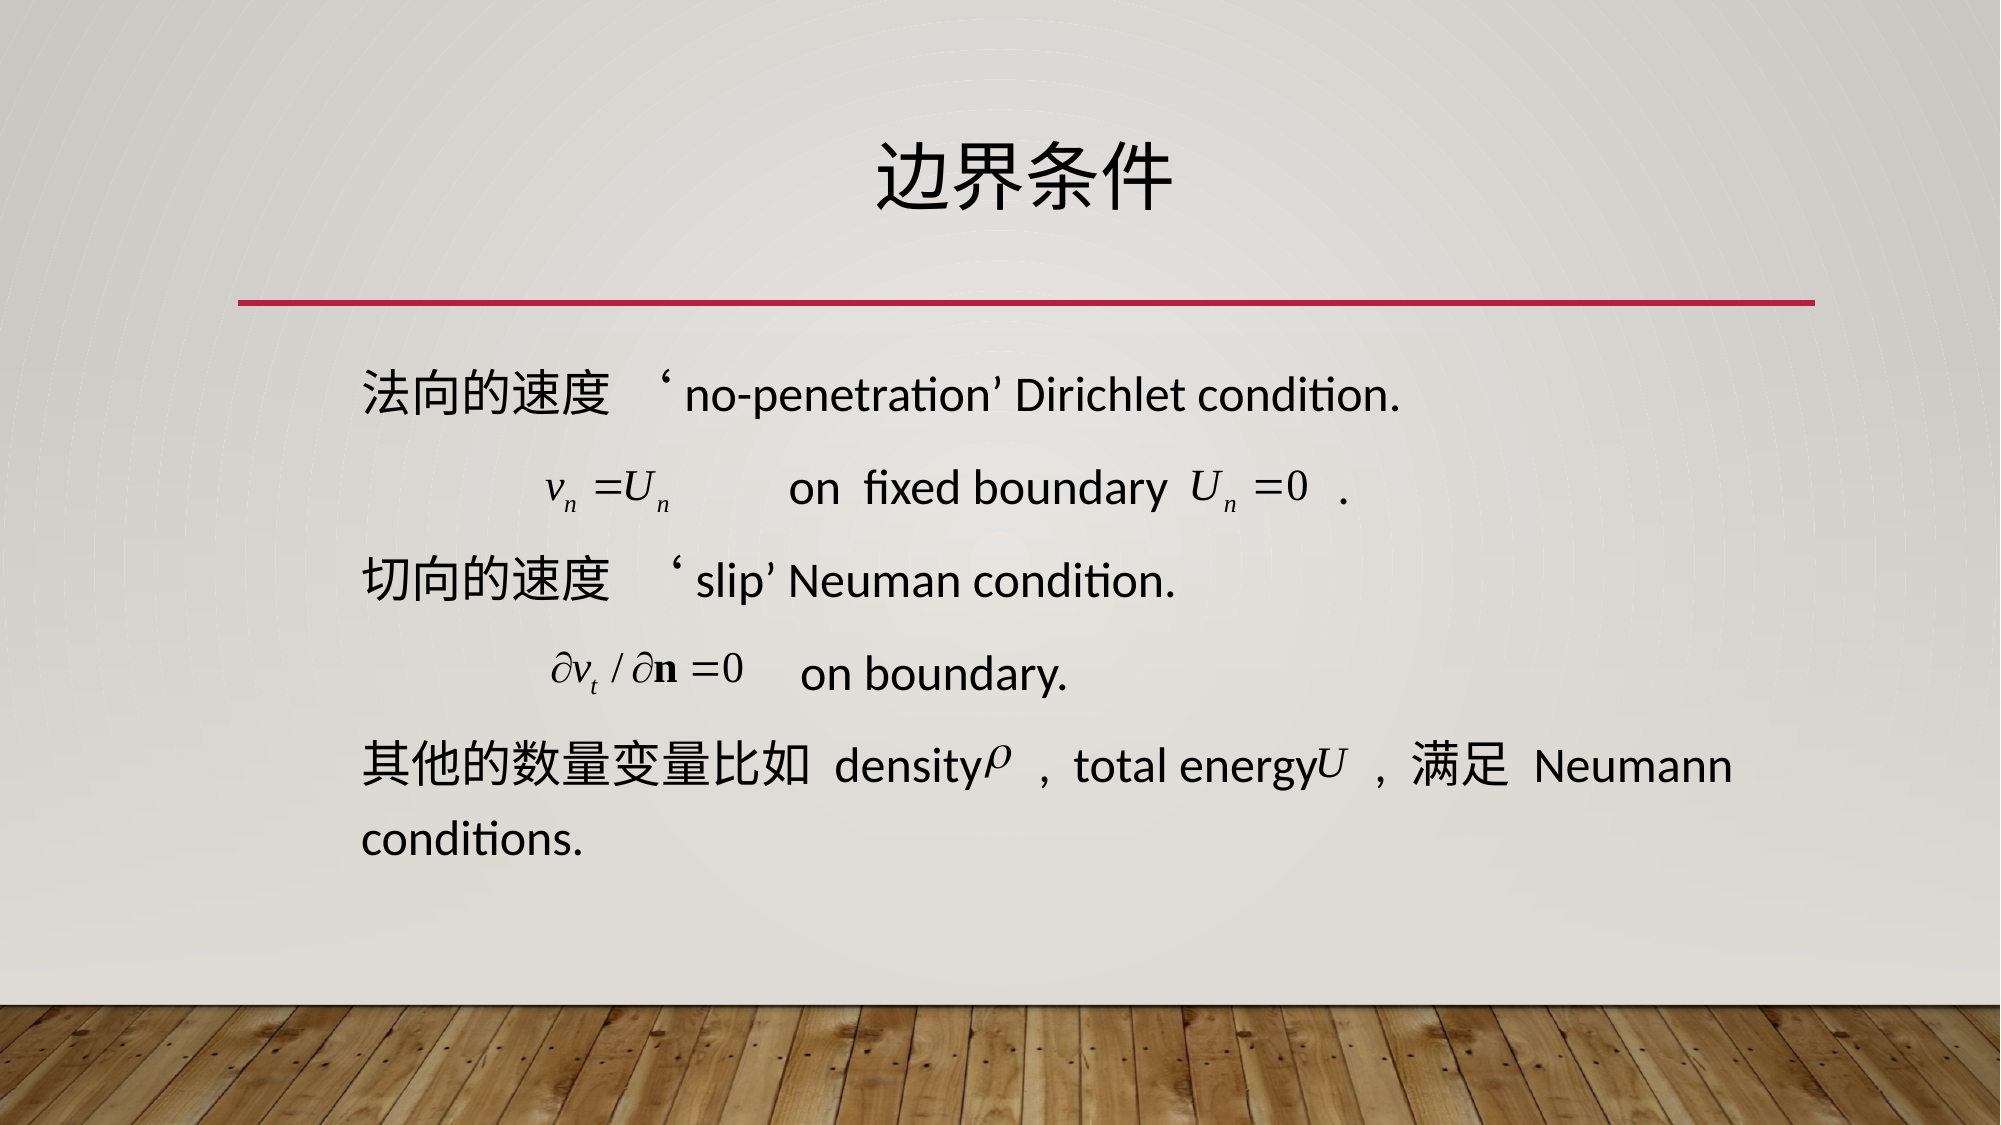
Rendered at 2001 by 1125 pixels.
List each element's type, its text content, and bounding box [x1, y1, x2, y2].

title 边界条件 [237, 132, 1814, 306]
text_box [544, 638, 842, 705]
text_box 法向的速度 ‘no-penetration’ Dirichlet condition. on fixed boundary . 切向的速度 ‘slip’ Neuman condition. on boundary. 其他的数量变量比如 density , total energy , 满足 Neumann conditions. [346, 342, 1759, 953]
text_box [1312, 736, 1360, 789]
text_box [538, 456, 796, 524]
picture [0, 1005, 2000, 1125]
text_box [976, 736, 1024, 789]
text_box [1185, 455, 1317, 524]
